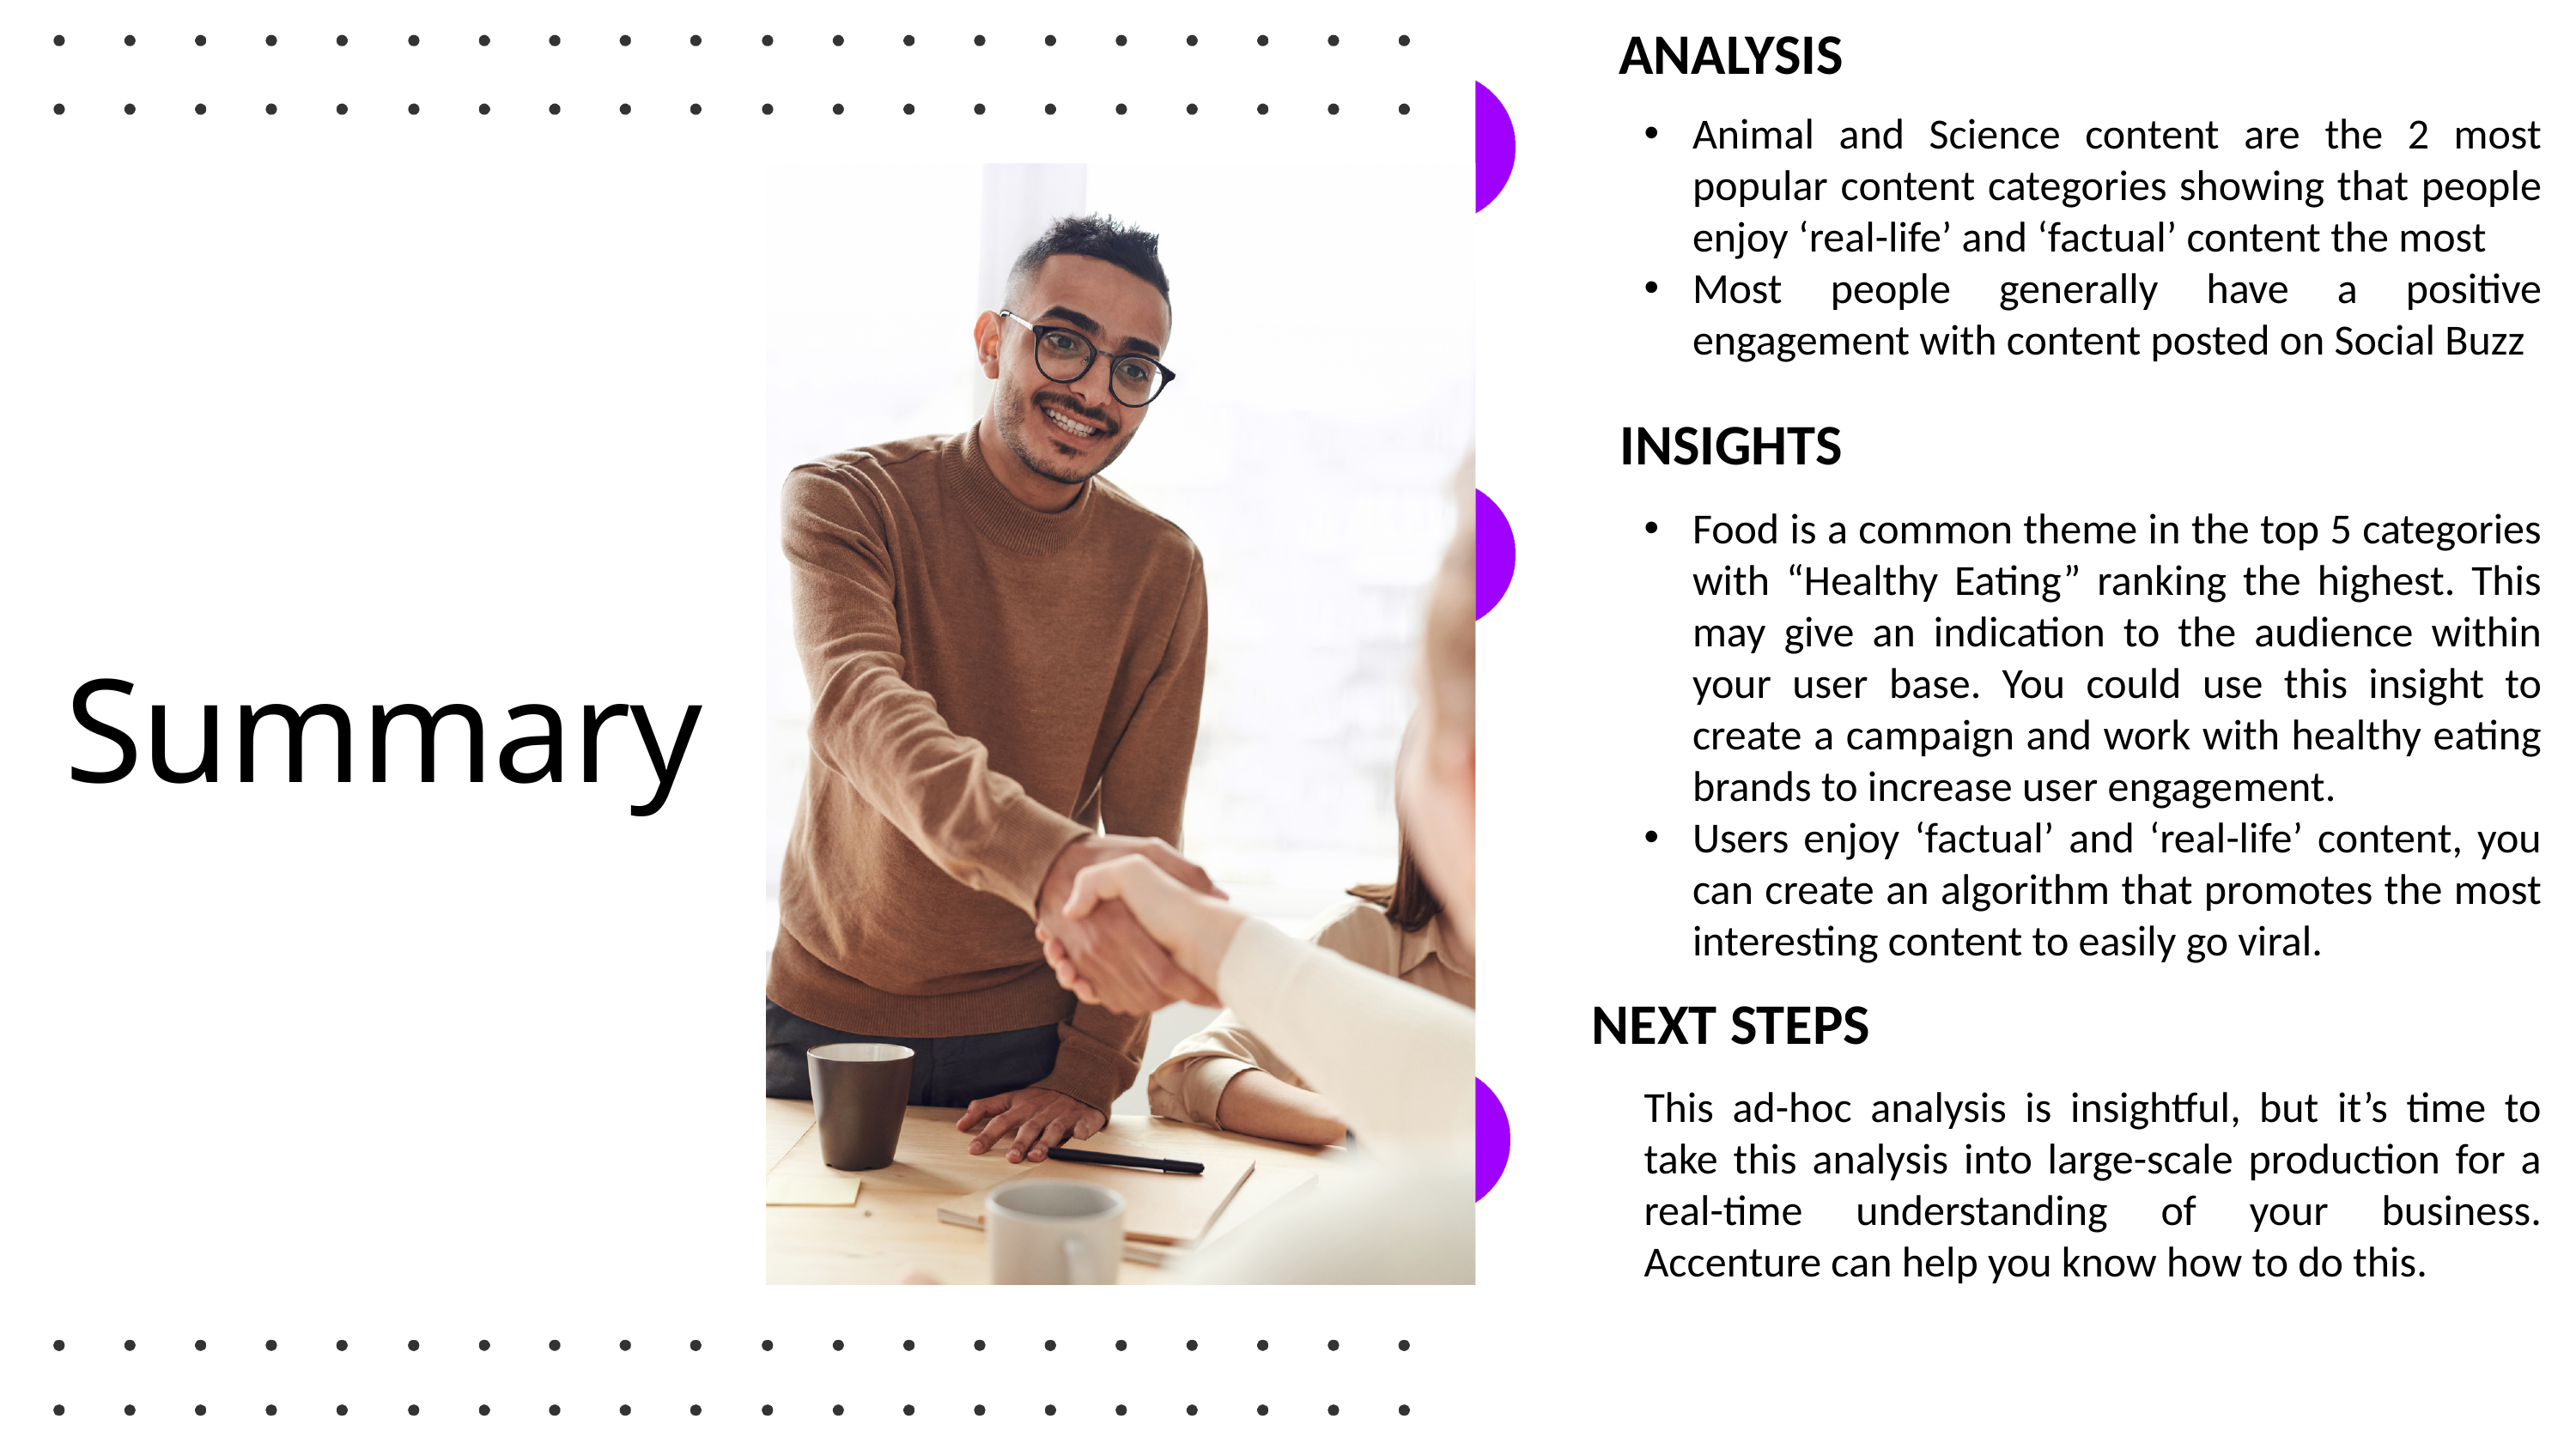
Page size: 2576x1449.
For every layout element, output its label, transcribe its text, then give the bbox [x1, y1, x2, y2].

text_box Food is a common theme in the top 5 categories with “Healthy Eating” ranking the highest. This may give an indication to the audience within your user base. You could use this insight to create a campaign and work with healthy eating brands to increase user engagement. Users enjoy ‘factual’ and ‘real-life’ content, you can create an algorithm that promotes the most interesting content to easily go viral. [1631, 494, 2555, 970]
text_box NEXT STEPS [1495, 980, 1968, 1062]
text_box ANALYSIS [1495, 10, 1968, 93]
text_box Summary [64, 639, 727, 811]
text_box Animal and Science content are the 2 most popular content categories showing that people enjoy ‘real-life’ and ‘factual’ content the most Most people generally have a positive engagement with content posted on Social Buzz [1631, 100, 2555, 392]
text_box This ad-hoc analysis is insightful, but it’s time to take this analysis into large-scale production for a real-time understanding of your business. Accenture can help you know how to do this. [1631, 1073, 2555, 1292]
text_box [46, 0, 1414, 118]
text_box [46, 1335, 1414, 1449]
picture [765, 81, 1562, 1286]
text_box INSIGHTS [1495, 401, 1968, 483]
